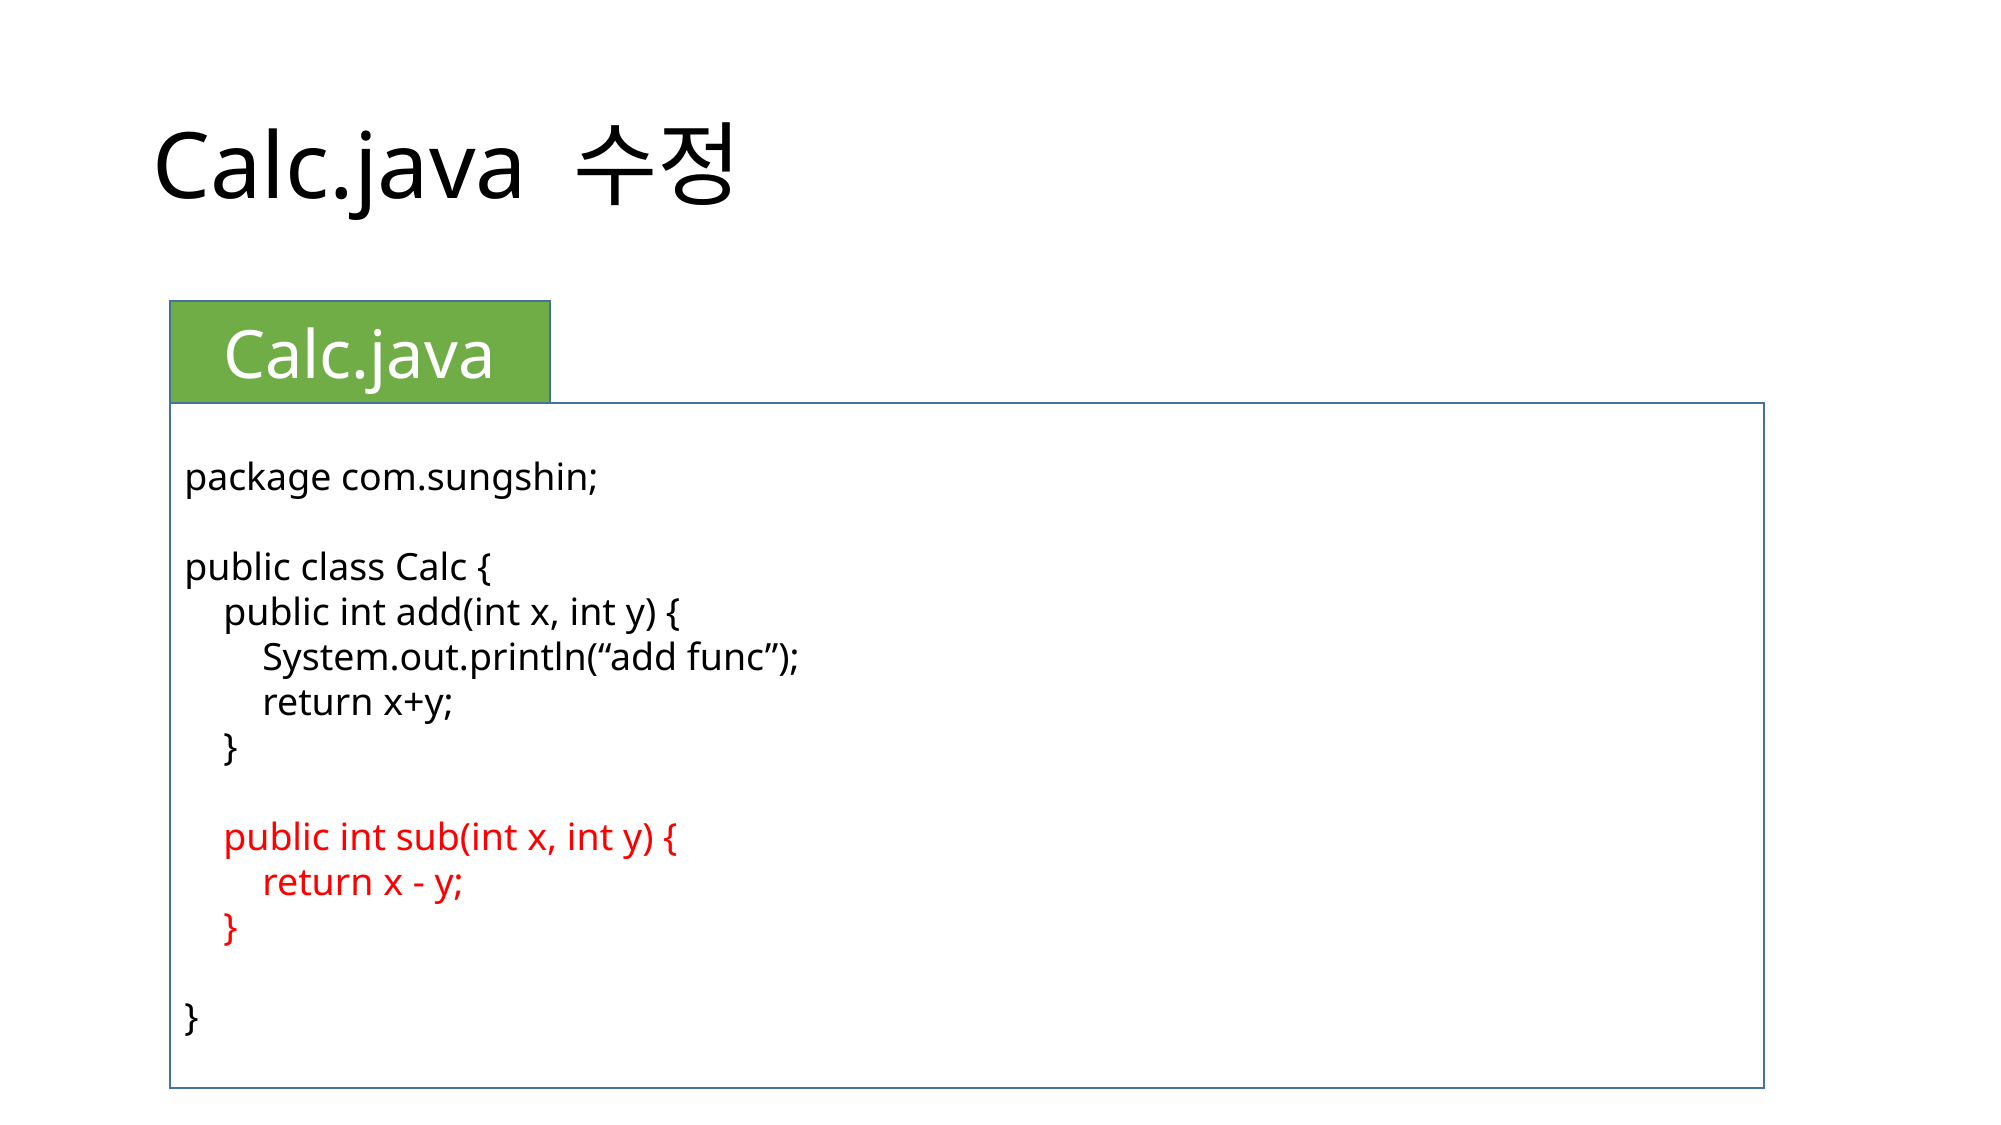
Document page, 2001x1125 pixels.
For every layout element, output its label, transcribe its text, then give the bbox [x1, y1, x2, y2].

text_box package com.sungshin; public class Calc { public int add(int x, int y) { System.out.println(“add func”); return x+y; } public int sub(int x, int y) { return x - y; } } [169, 402, 1765, 1089]
title Calc.java 수정 [137, 59, 1863, 278]
text_box Calc.java [169, 300, 551, 404]
